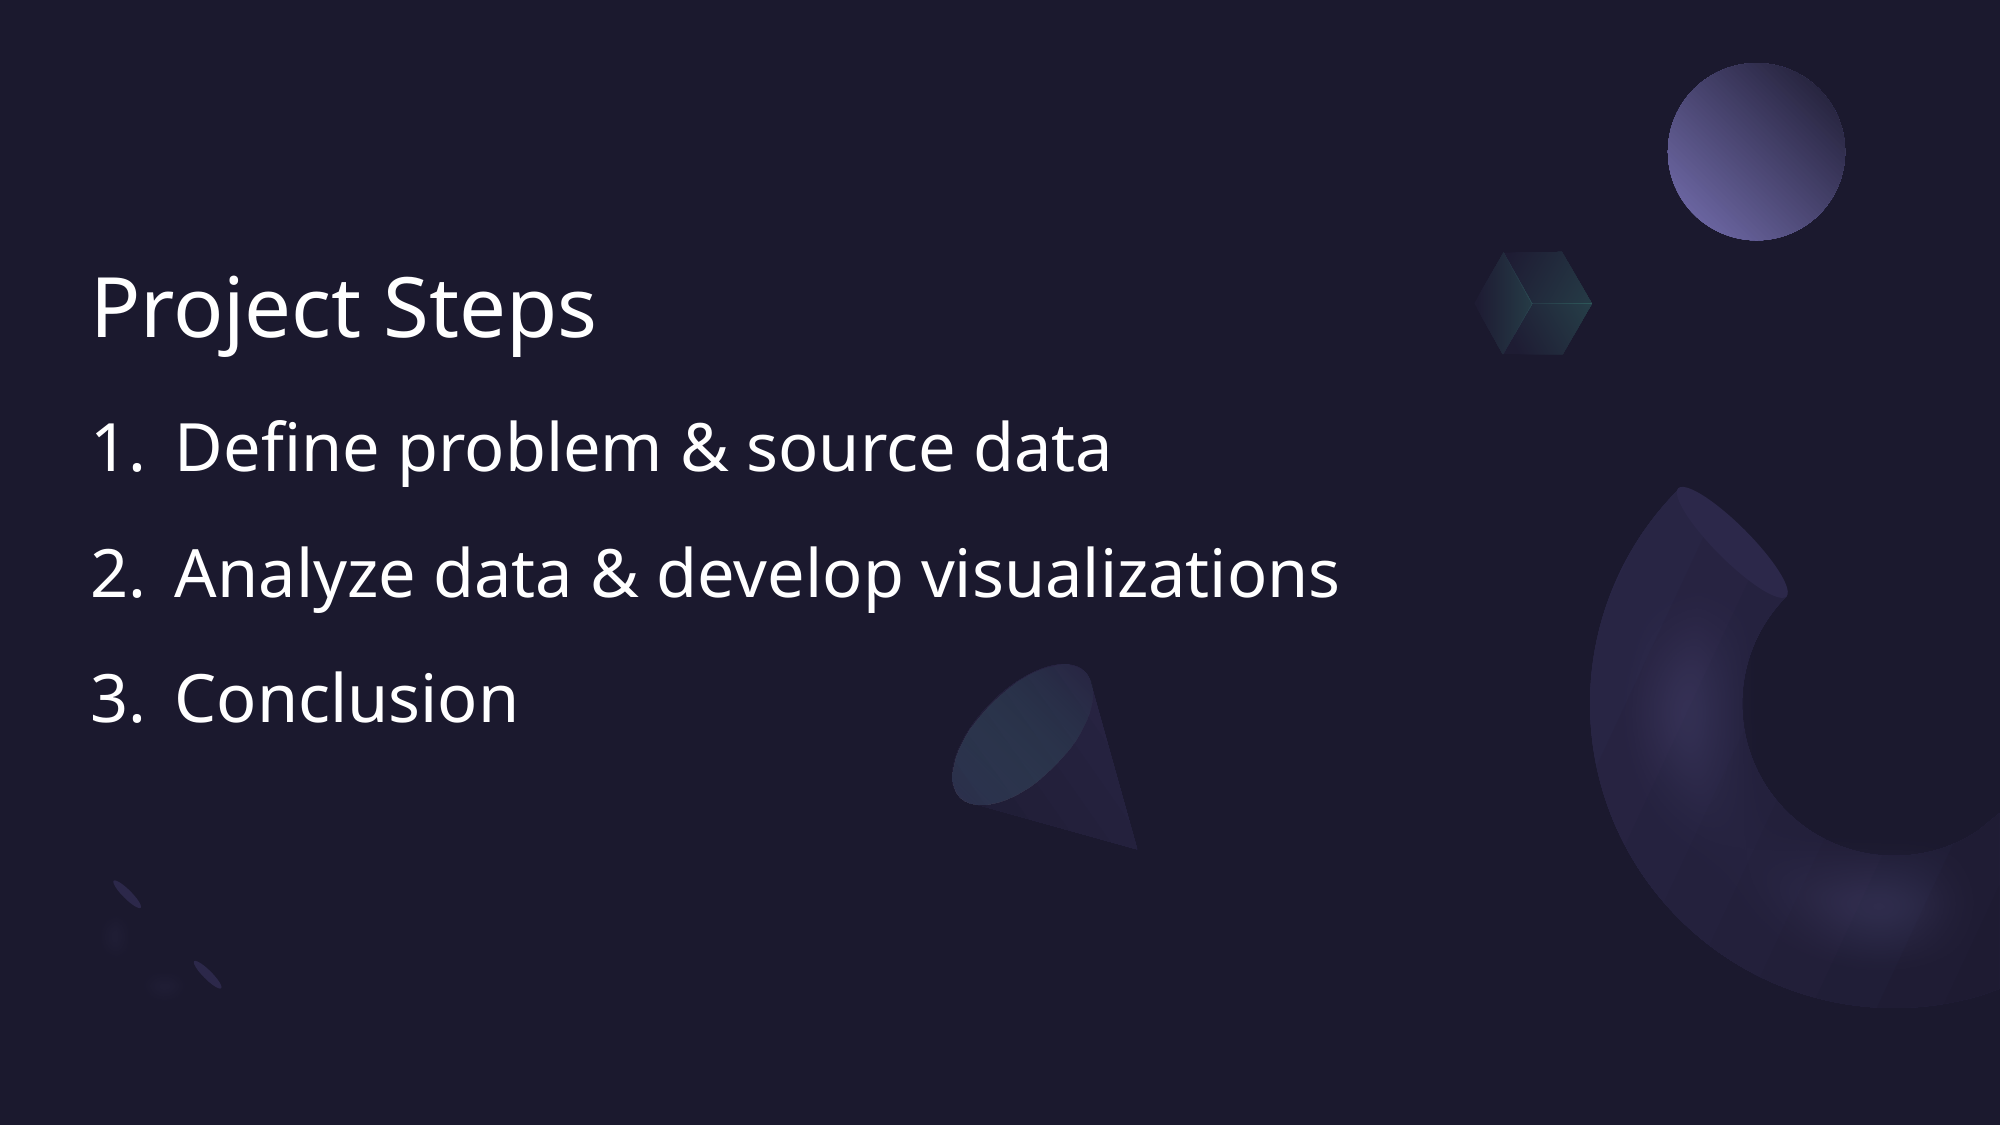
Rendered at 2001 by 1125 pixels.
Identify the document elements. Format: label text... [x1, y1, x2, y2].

title Project Steps [90, 79, 766, 356]
list Define problem & source data Analyze data & develop visualizations Conclusion [90, 396, 1778, 1039]
